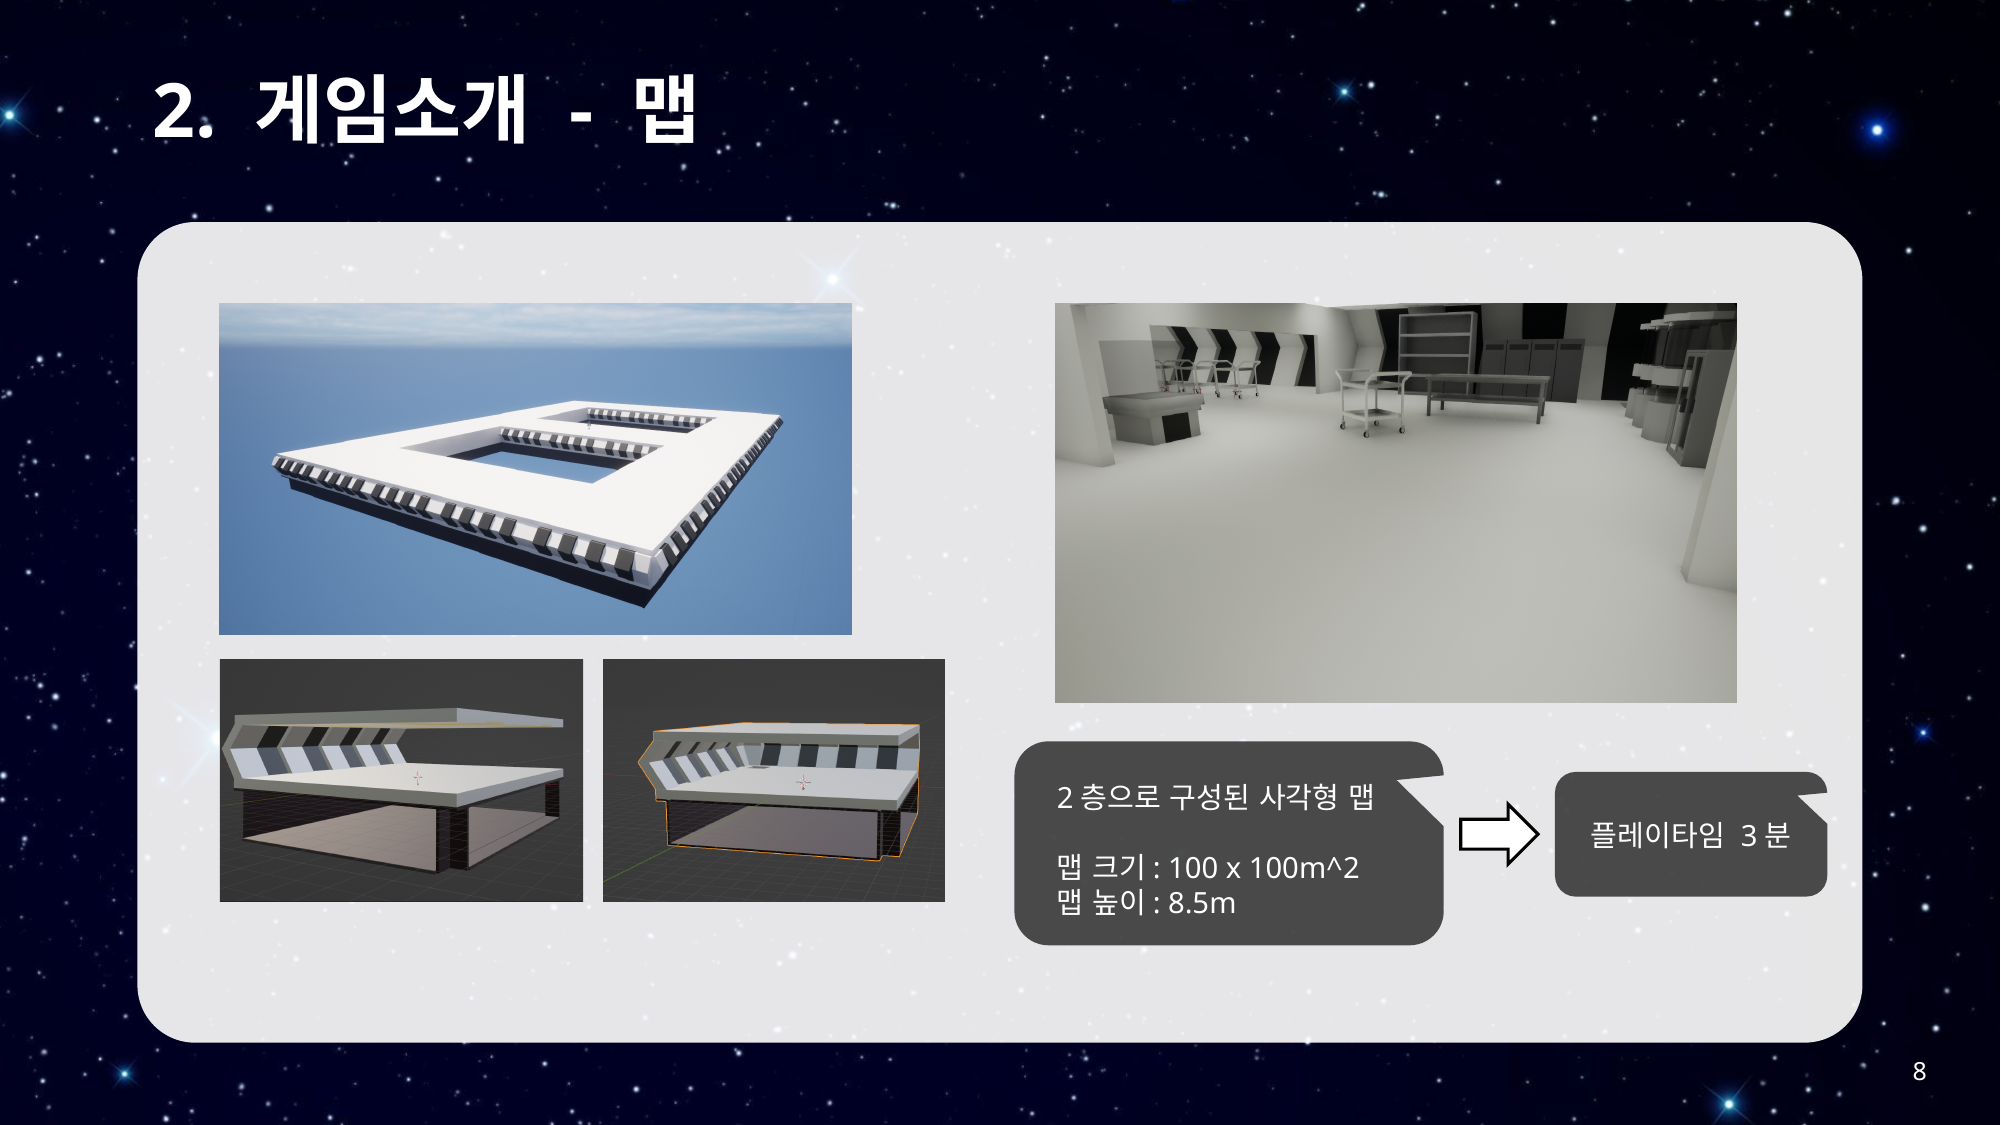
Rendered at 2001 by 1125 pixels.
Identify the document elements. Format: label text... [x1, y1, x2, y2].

picture [0, 0, 2000, 1125]
text_box [1459, 801, 1540, 867]
title 2. 게임소개 - 맵 [137, 64, 1863, 163]
slide_number 8 [1491, 1042, 1942, 1103]
text_box [1013, 740, 1445, 947]
text_box 플레이타임 3분 [1553, 770, 1829, 898]
text_box 2층으로 구성된 사각형 맵 맵 크기: 100 x 100m^2 맵 높이: 8.5m [1041, 771, 1514, 927]
